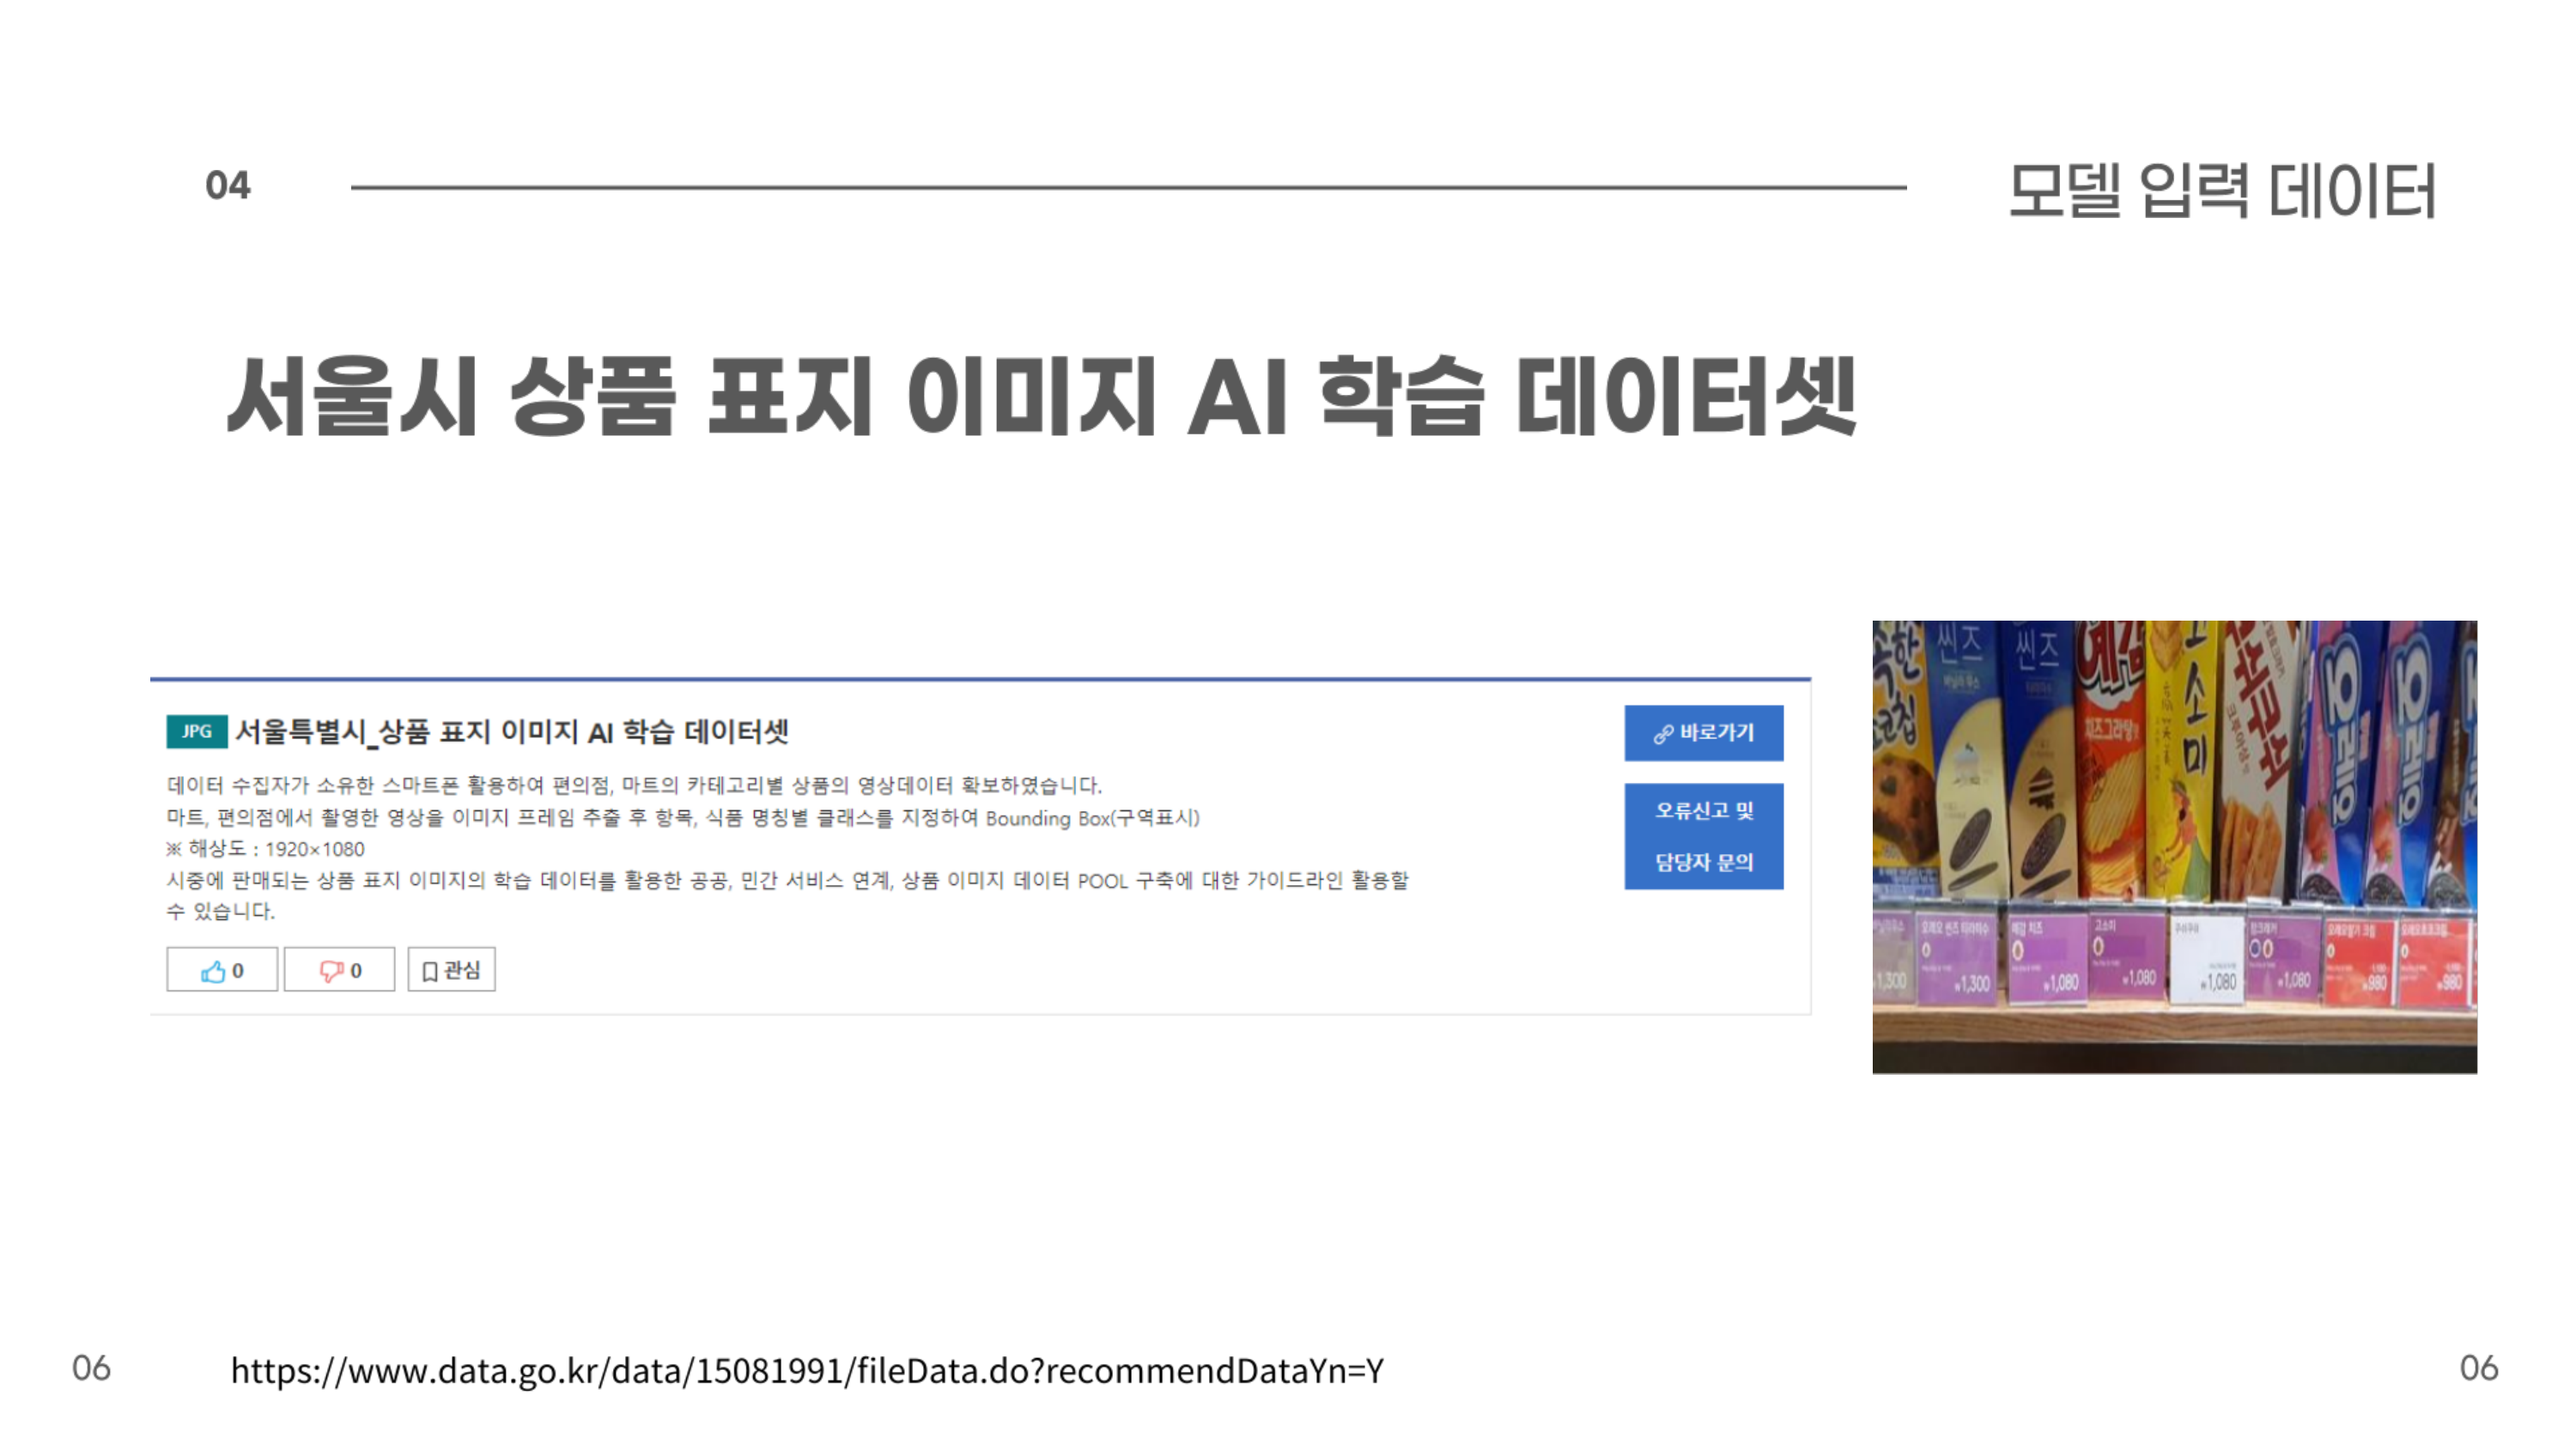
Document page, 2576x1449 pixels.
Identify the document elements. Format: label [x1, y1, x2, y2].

picture [145, 1340, 1399, 1407]
picture [1922, 142, 2463, 249]
picture [67, 1346, 126, 1403]
text_box [1873, 620, 2479, 1076]
picture [2455, 1346, 2514, 1403]
picture [199, 160, 266, 228]
text_box [350, 180, 1907, 197]
text_box [150, 667, 1820, 1027]
picture [210, 327, 1900, 480]
